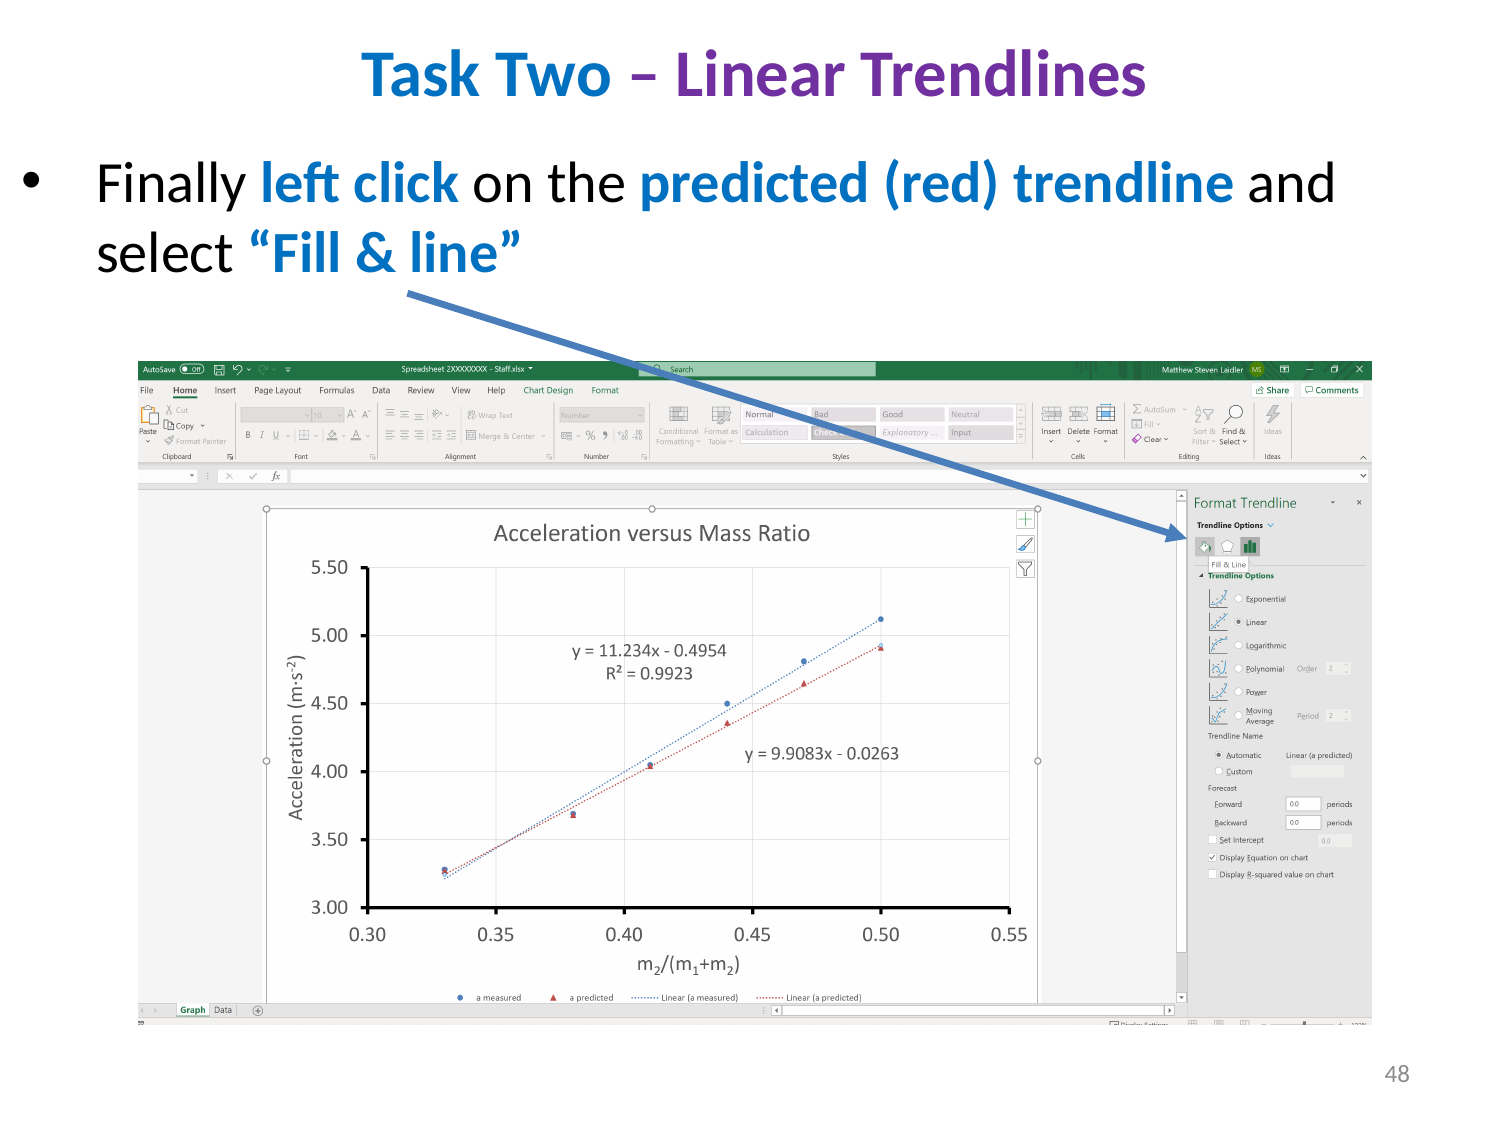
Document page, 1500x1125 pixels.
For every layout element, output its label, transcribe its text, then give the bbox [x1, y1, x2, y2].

text_box Task Two – Linear Trendlines [79, 0, 1430, 141]
title Finally left click on the predicted (red) trendline and select “Fill & line” [5, 125, 1483, 303]
picture [137, 361, 1372, 1026]
slide_number 48 [1074, 1042, 1425, 1103]
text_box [407, 293, 1188, 540]
